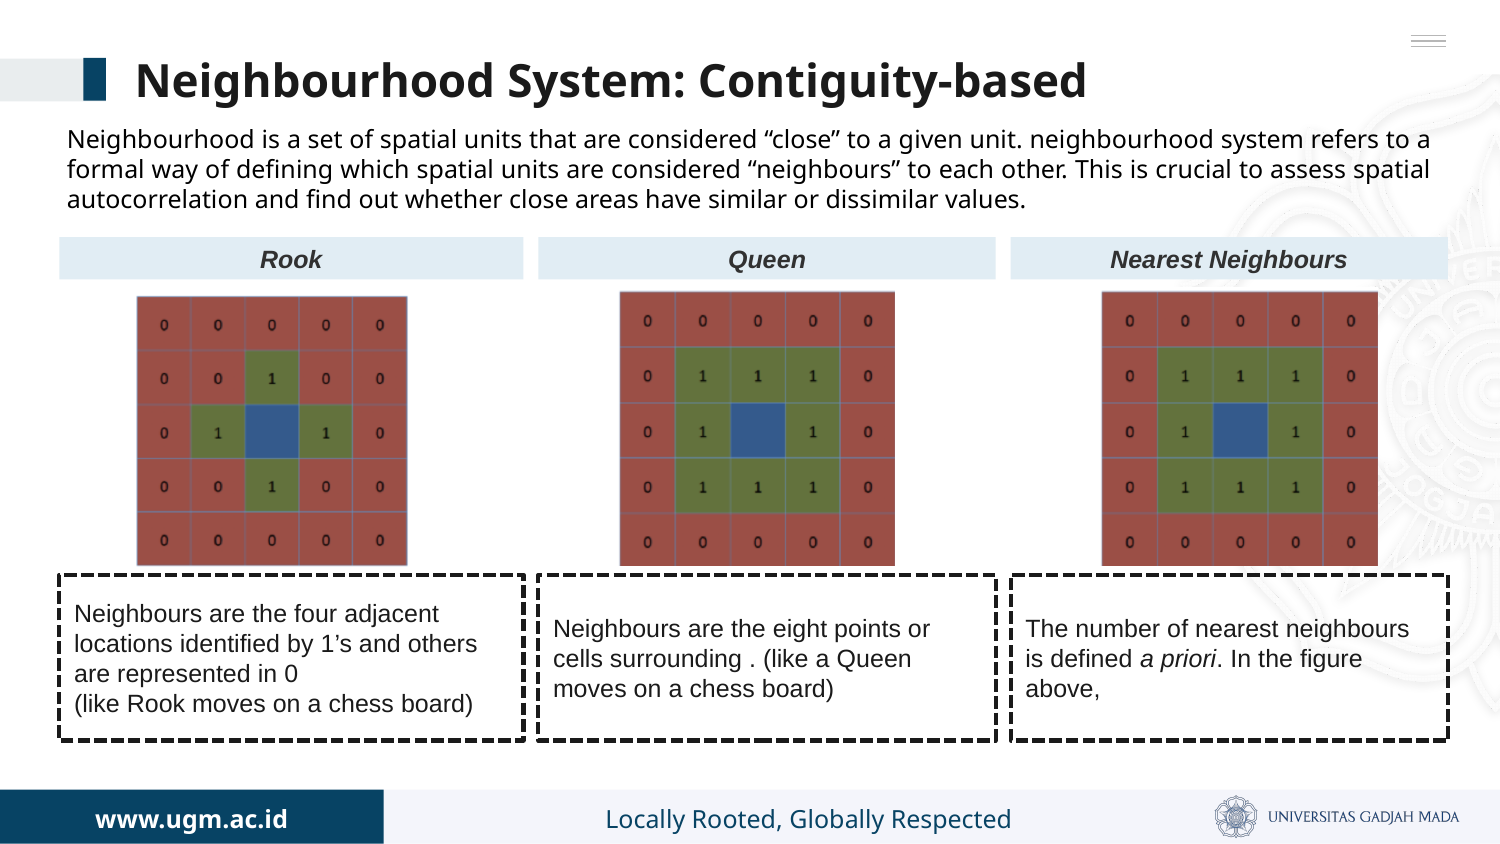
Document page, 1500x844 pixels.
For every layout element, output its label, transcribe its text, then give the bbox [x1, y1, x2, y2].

picture [129, 287, 413, 567]
title Neighbourhood System: Contiguity-based [119, 27, 1500, 131]
text_box Queen [536, 235, 998, 282]
text_box Neighbours are the four adjacent locations identified by 1’s and others are represented in 0 (like Rook moves on a chess board) [57, 573, 526, 743]
text_box Nearest Neighbours [1009, 235, 1450, 282]
text_box Rook [57, 235, 526, 282]
picture [1174, 779, 1500, 844]
picture [1094, 287, 1378, 566]
picture [611, 287, 896, 566]
text_box Neighbourhood is a set of spatial units that are considered “close” to a given unit. neighbourhood system refers to a formal way of defining which spatial units are considered “neighbours” to each other. This is crucial to assess spatial autocorrelation and find out whether close areas have similar or dissimilar values. [50, 115, 1450, 222]
